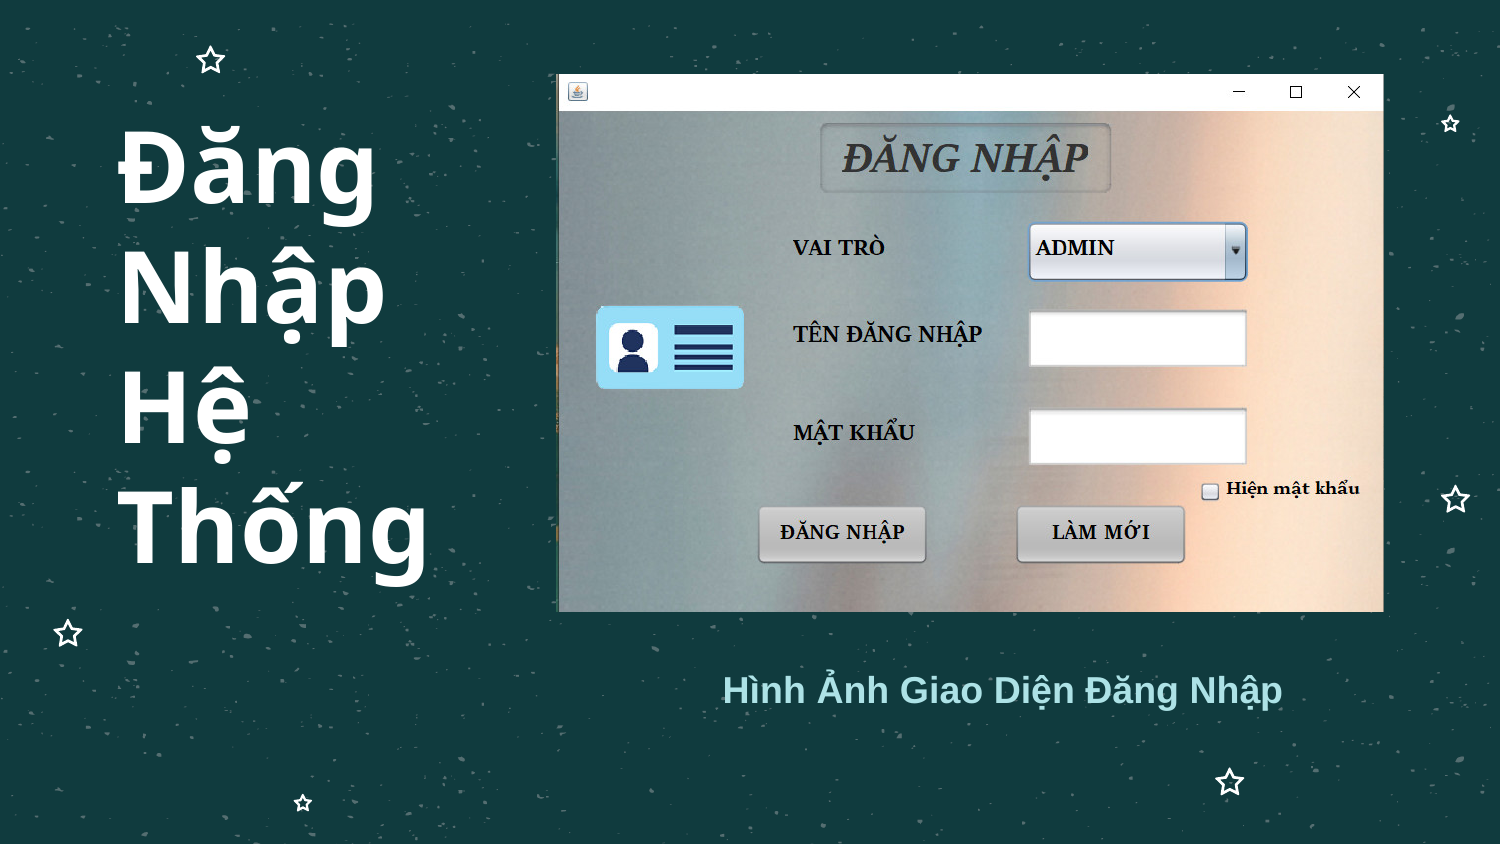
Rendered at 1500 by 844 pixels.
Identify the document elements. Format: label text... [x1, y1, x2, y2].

title Đăng Nhập Hệ Thống [116, 153, 514, 534]
picture [0, 0, 1500, 844]
text_box Hình Ảnh Giao Diện Đăng Nhập [707, 658, 1299, 719]
